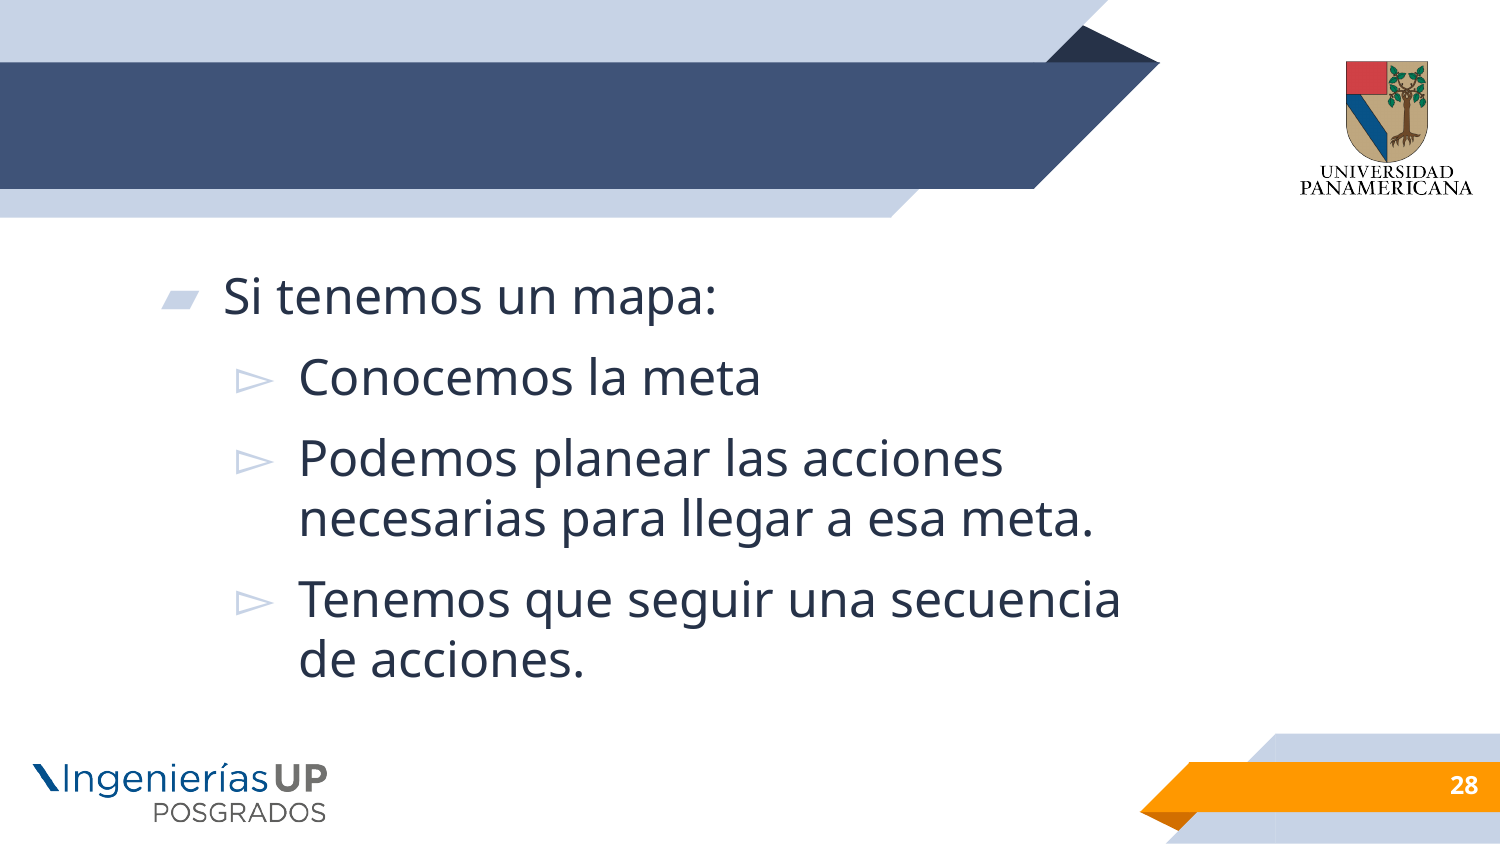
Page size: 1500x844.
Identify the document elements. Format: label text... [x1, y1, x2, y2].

list Si tenemos un mapa: Conocemos la meta Podemos planear las acciones necesarias para llegar a esa meta. Tenemos que seguir una secuencia de acciones. [133, 217, 1140, 734]
slide_number 28 [1249, 760, 1494, 813]
picture [1286, 44, 1490, 210]
picture [15, 737, 344, 844]
